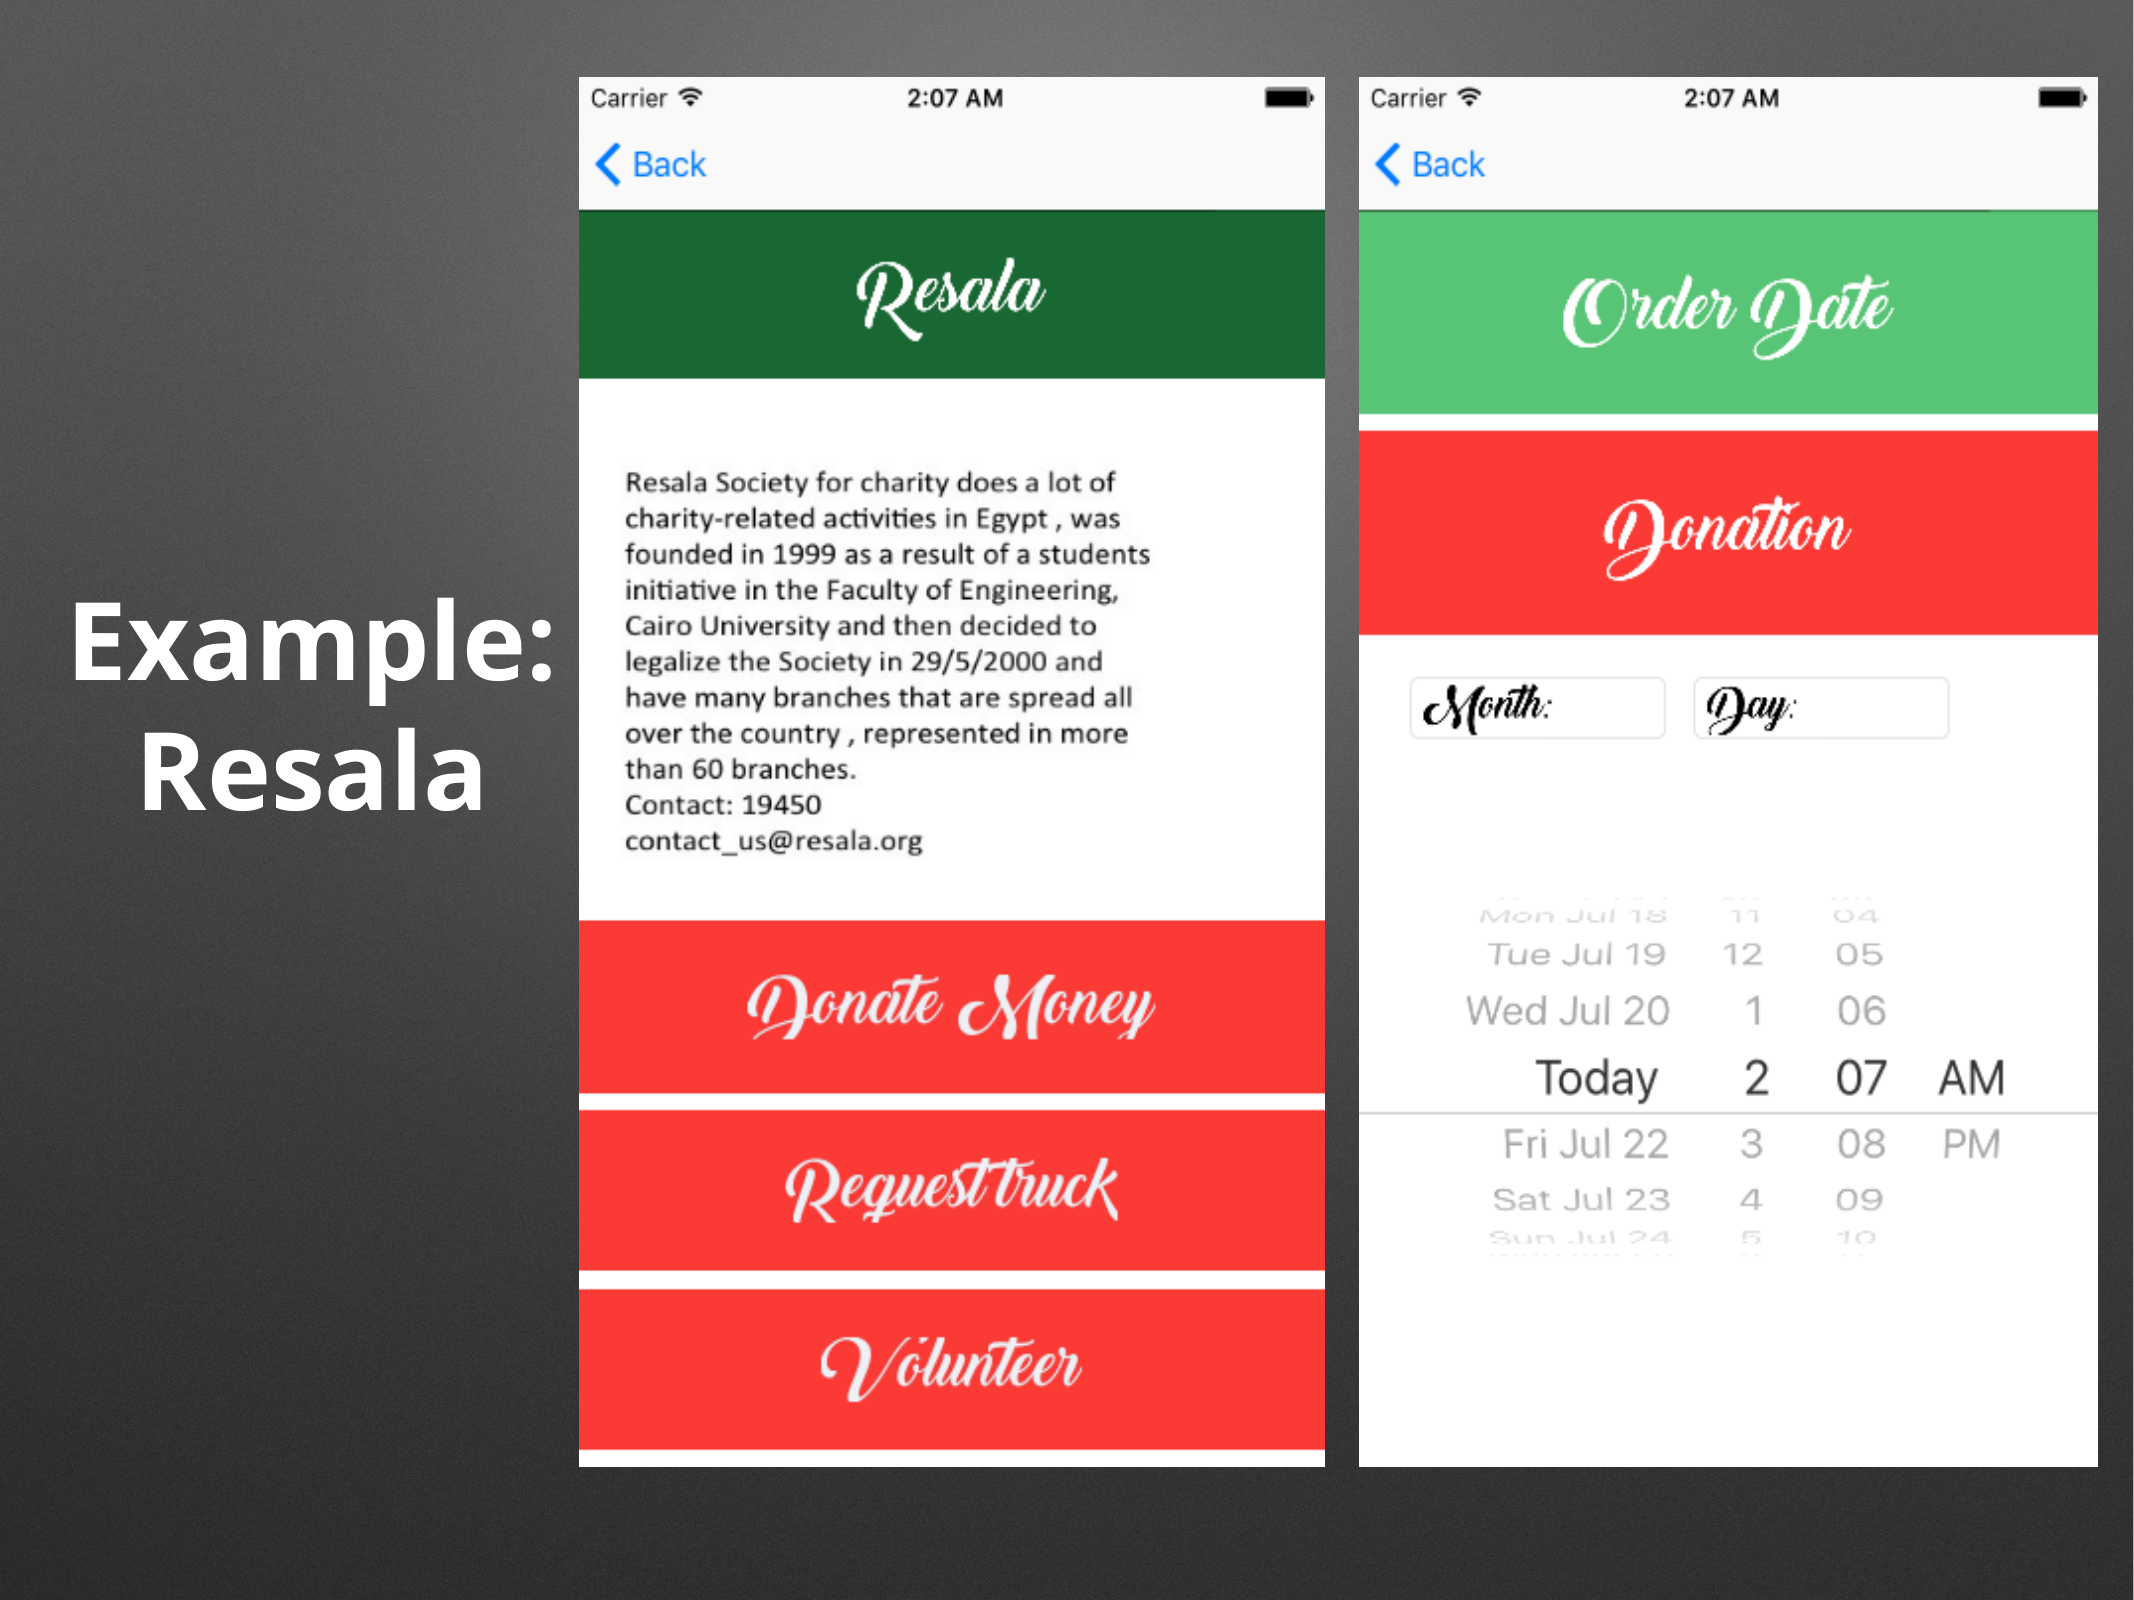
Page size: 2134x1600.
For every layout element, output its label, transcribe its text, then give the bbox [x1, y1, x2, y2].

picture [0, 0, 2134, 1600]
title Example: Resala [44, 76, 577, 833]
